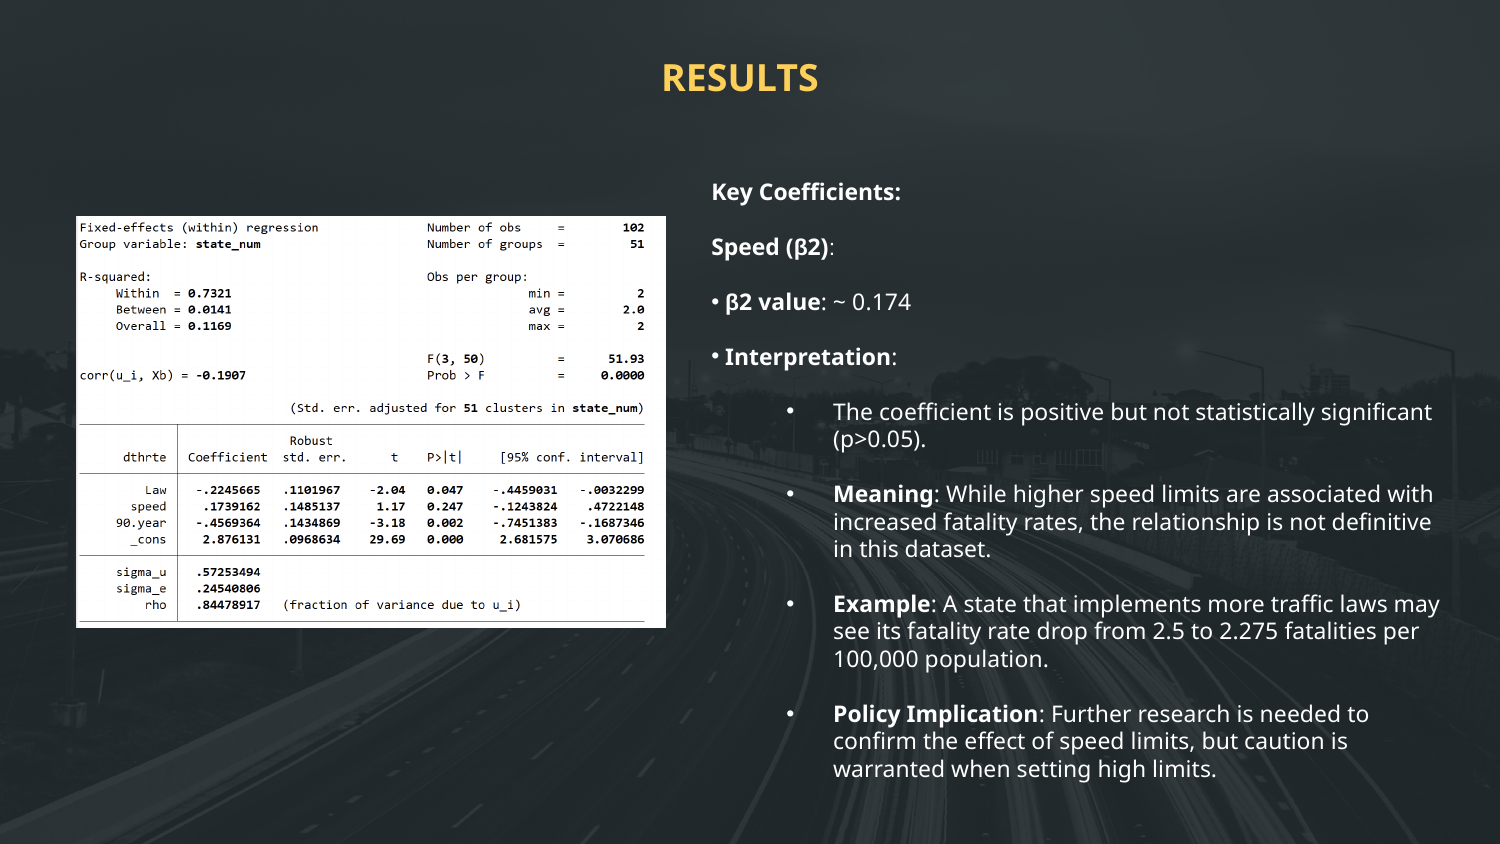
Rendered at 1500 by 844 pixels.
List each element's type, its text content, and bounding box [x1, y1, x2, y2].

picture [76, 215, 666, 628]
text_box [0, 0, 1500, 844]
text_box Key Coefficients: Speed (β2​): β2 value: ~ 0.174 Interpretation: The coefficient is positive but not statistically significant (p>0.05). Meaning: While higher speed limits are associated with increased fatality rates, the relationship is not definitive in this dataset. Example: A state that implements more traffic laws may see its fatality rate drop from 2.5 to 2.275 fatalities per 100,000 population. Policy Implication: Further research is needed to confirm the effect of speed limits, but caution is warranted when setting high limits. [696, 170, 1469, 790]
text_box RESULTS [170, 33, 1311, 100]
